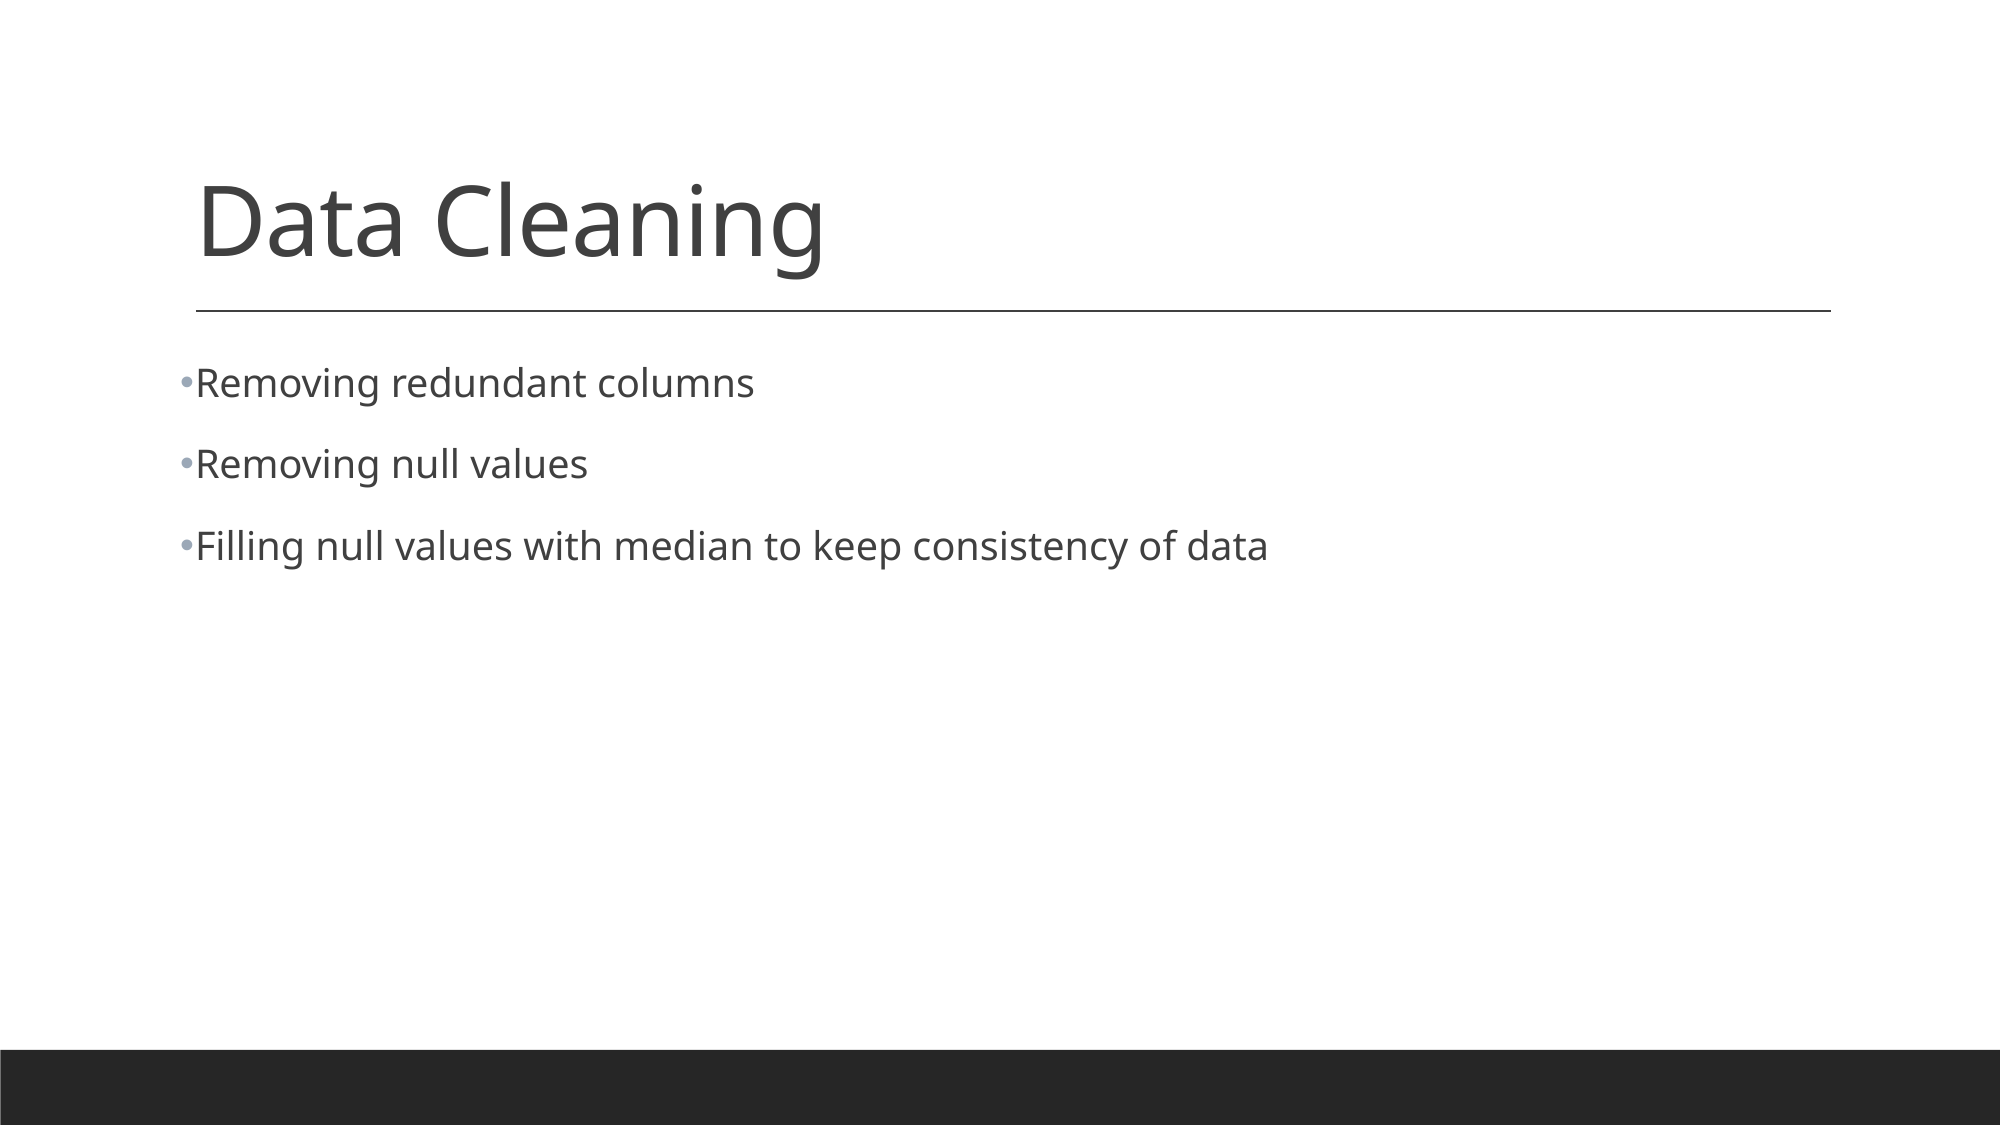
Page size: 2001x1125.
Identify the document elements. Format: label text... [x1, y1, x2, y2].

list Removing redundant columns Removing null values Filling null values with median to keep consistency of data [180, 345, 1830, 963]
title Data Cleaning [180, 47, 1830, 285]
